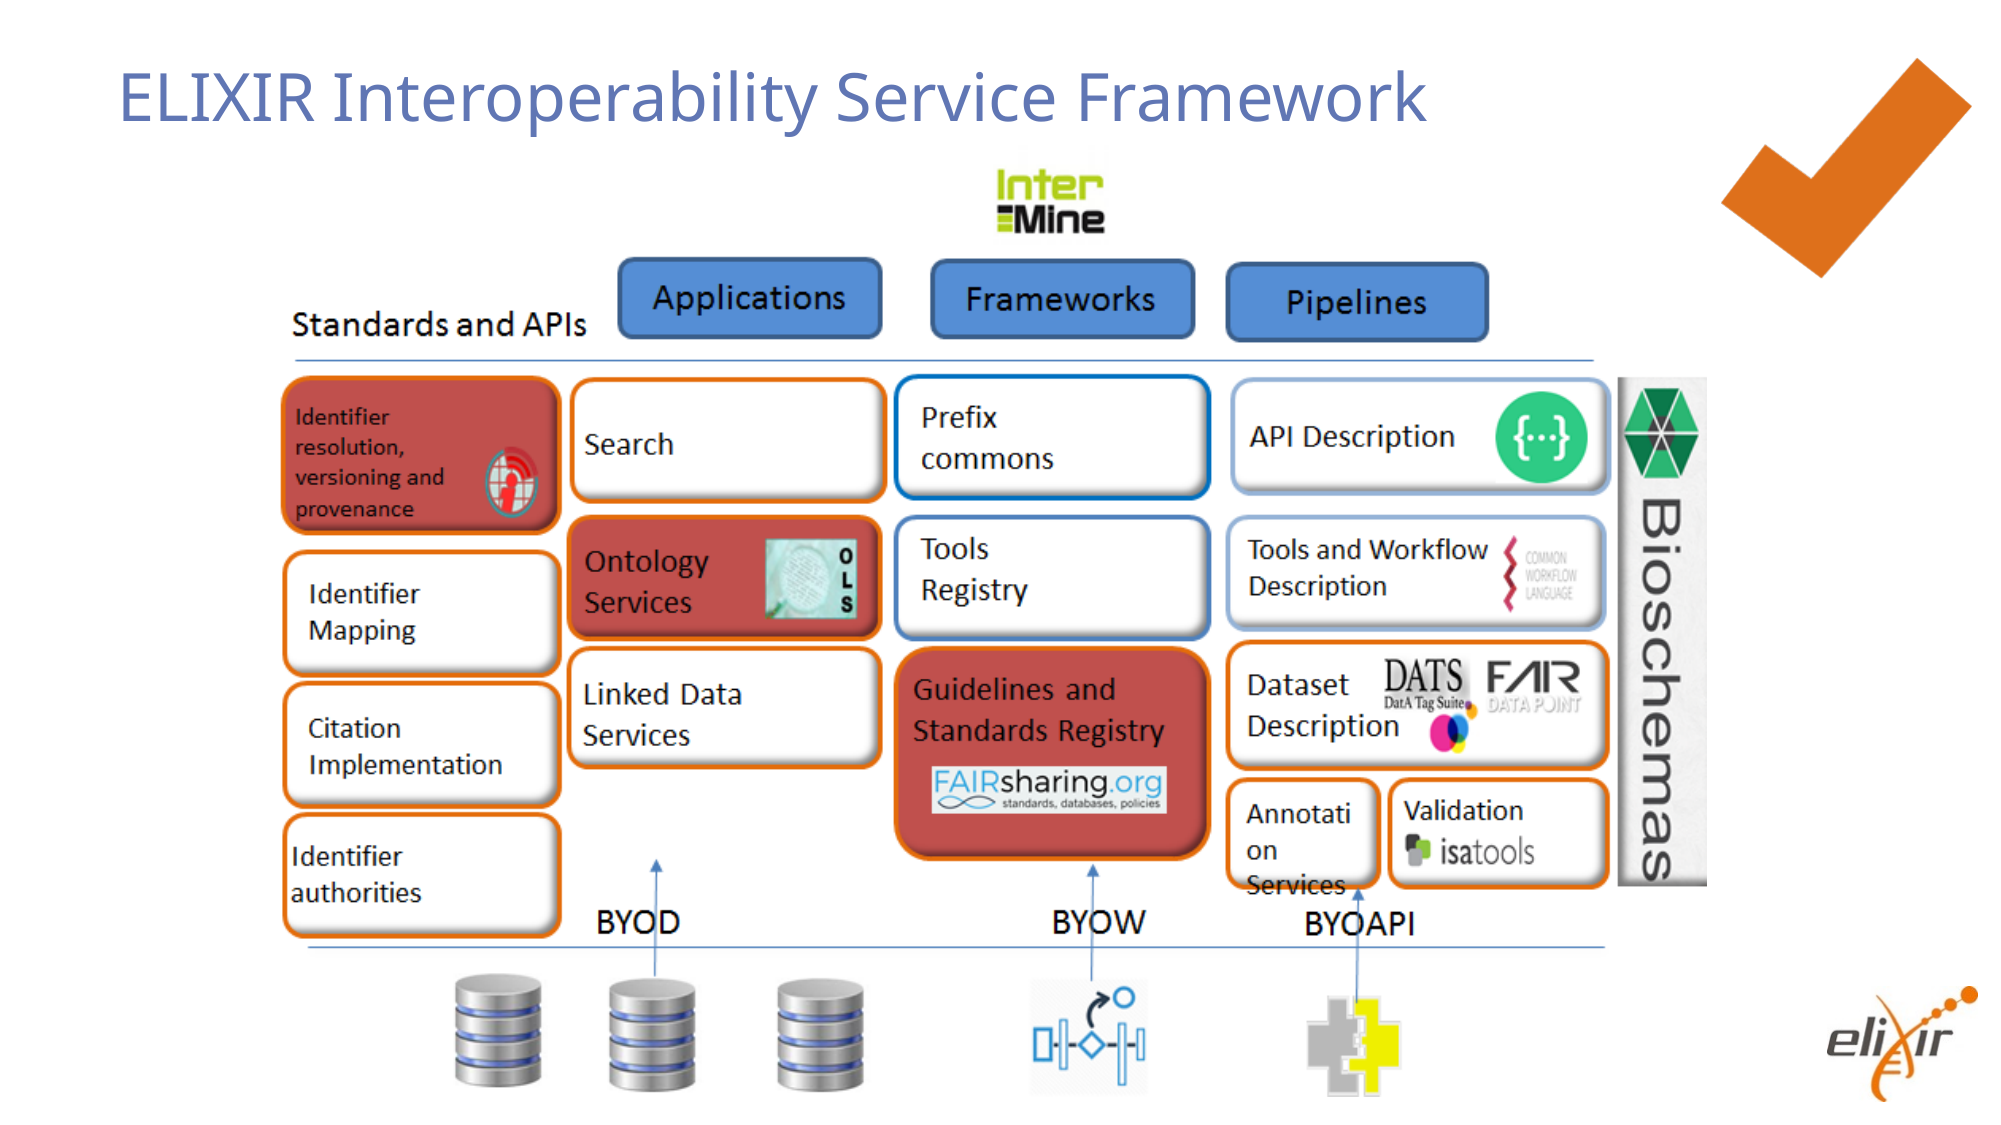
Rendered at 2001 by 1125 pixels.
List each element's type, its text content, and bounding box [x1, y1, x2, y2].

title ELIXIR Interoperability Service Framework [117, 54, 1700, 161]
picture [1827, 986, 1978, 1102]
picture [269, 19, 1977, 1097]
